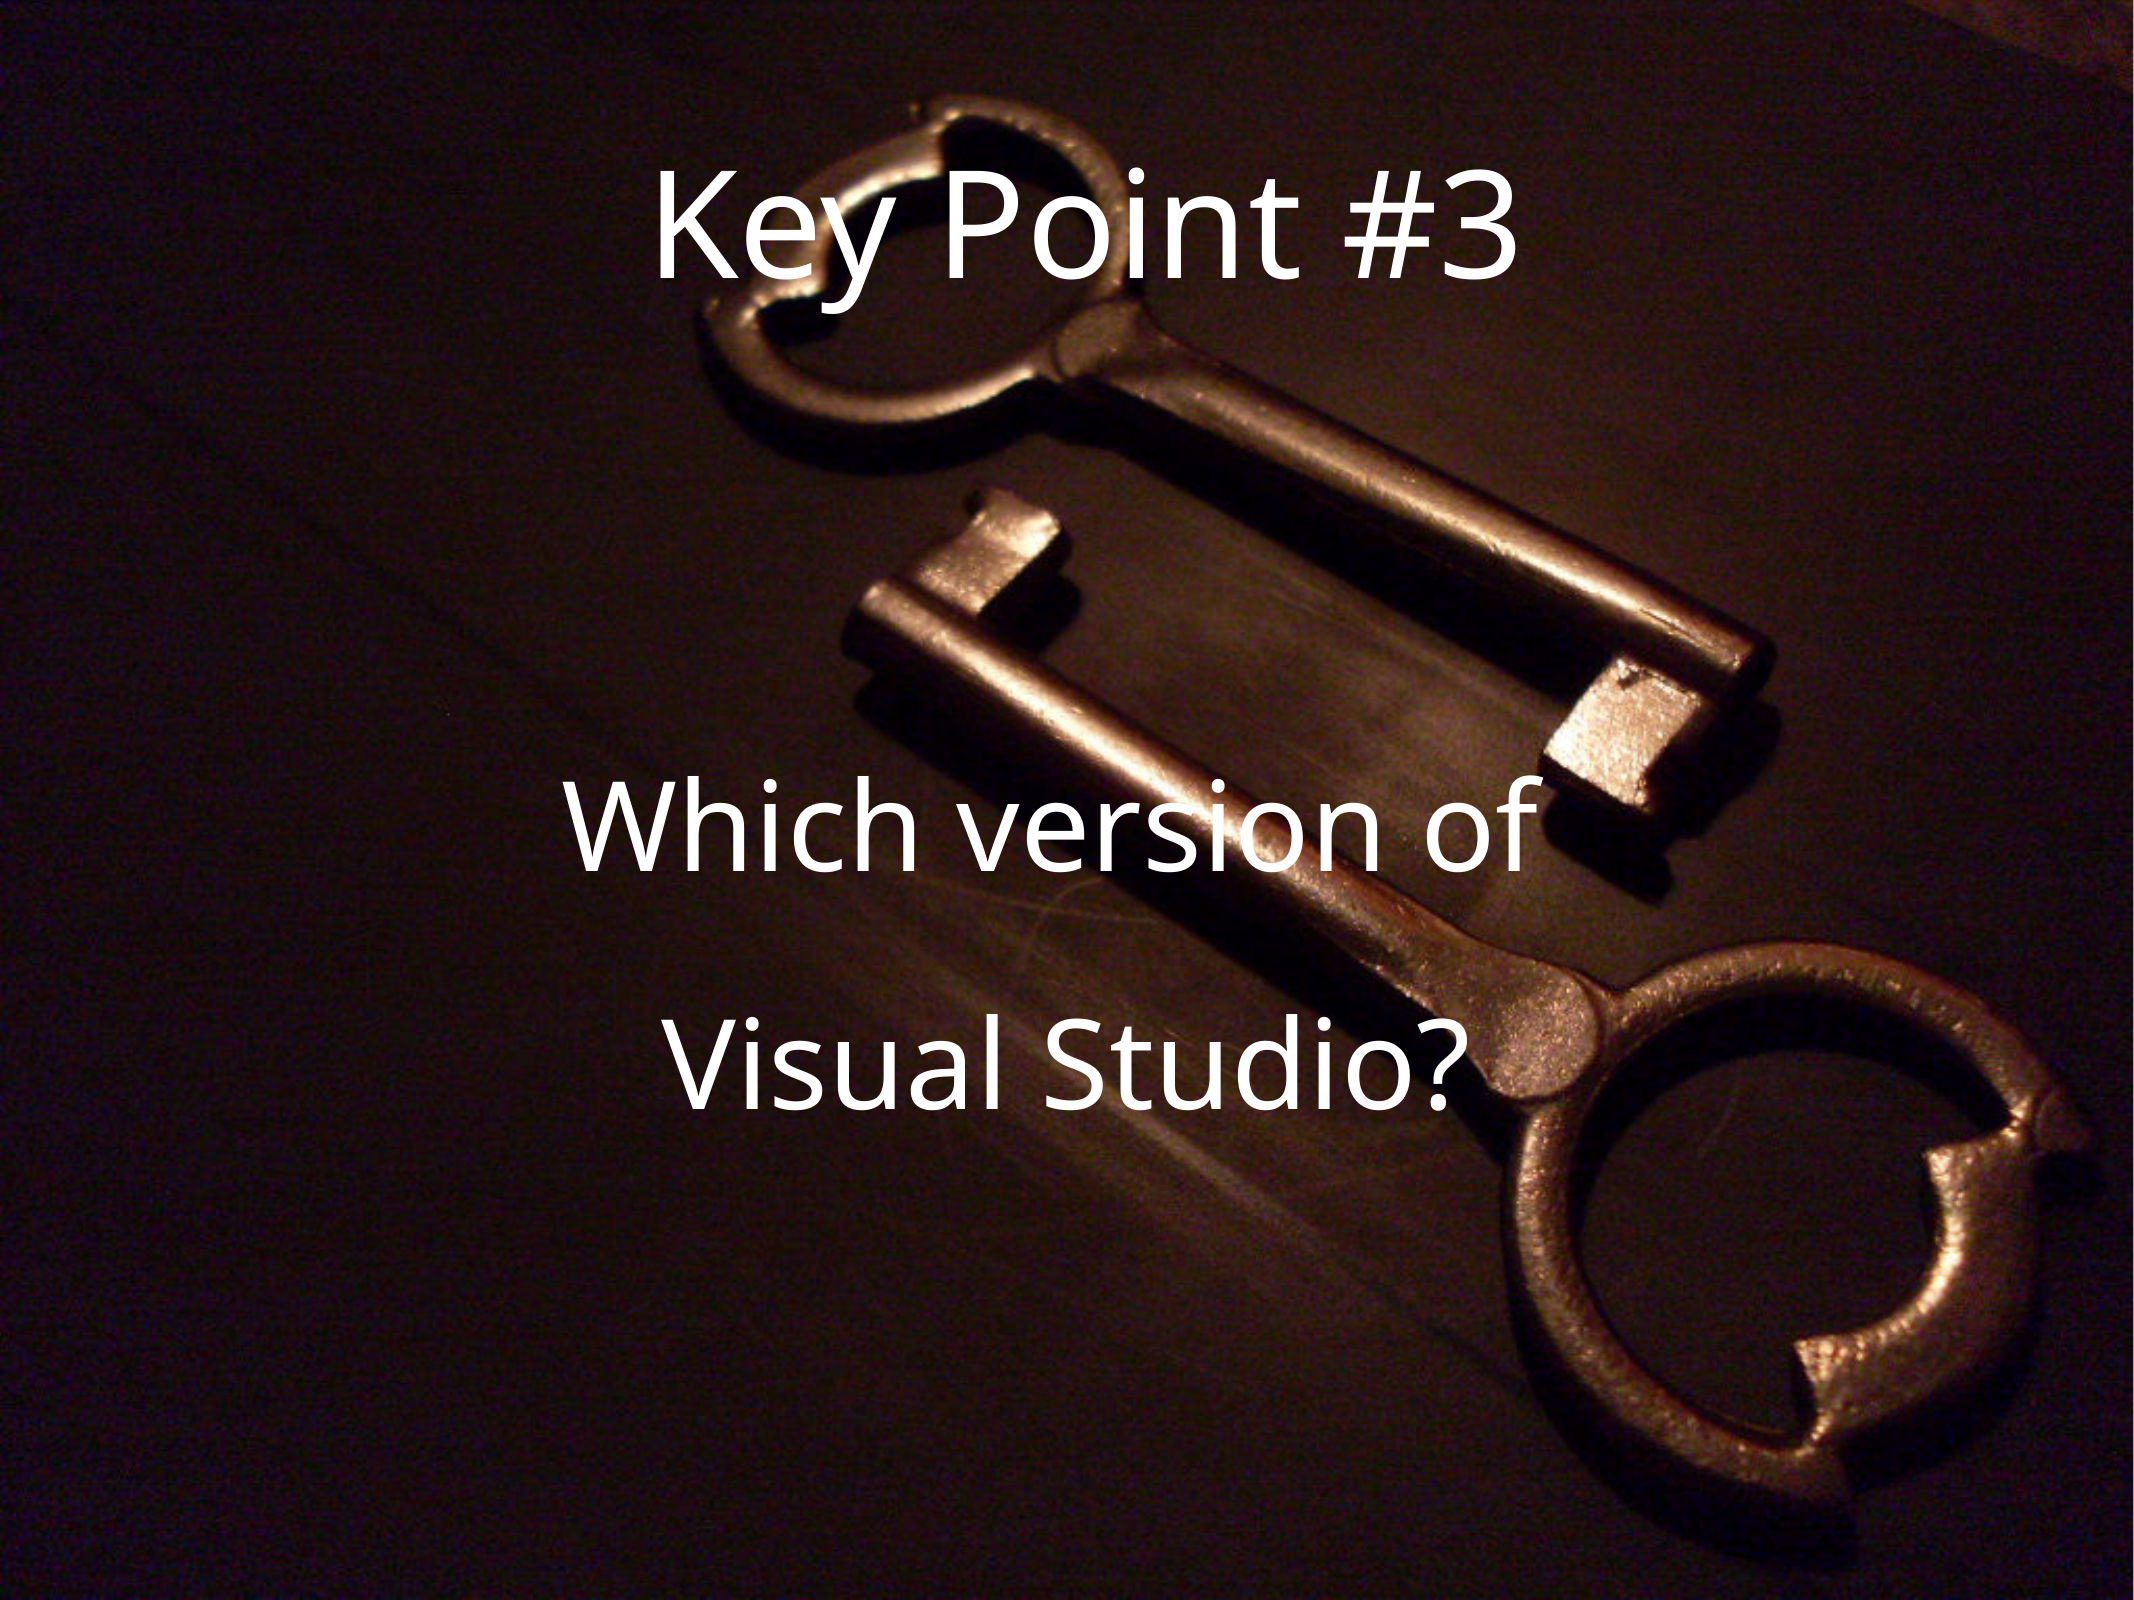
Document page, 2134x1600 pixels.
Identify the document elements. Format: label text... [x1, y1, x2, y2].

title Key Point #3 [155, 41, 1978, 397]
list Which version of Visual Studio? [155, 424, 1978, 1457]
picture [0, 0, 2134, 1600]
